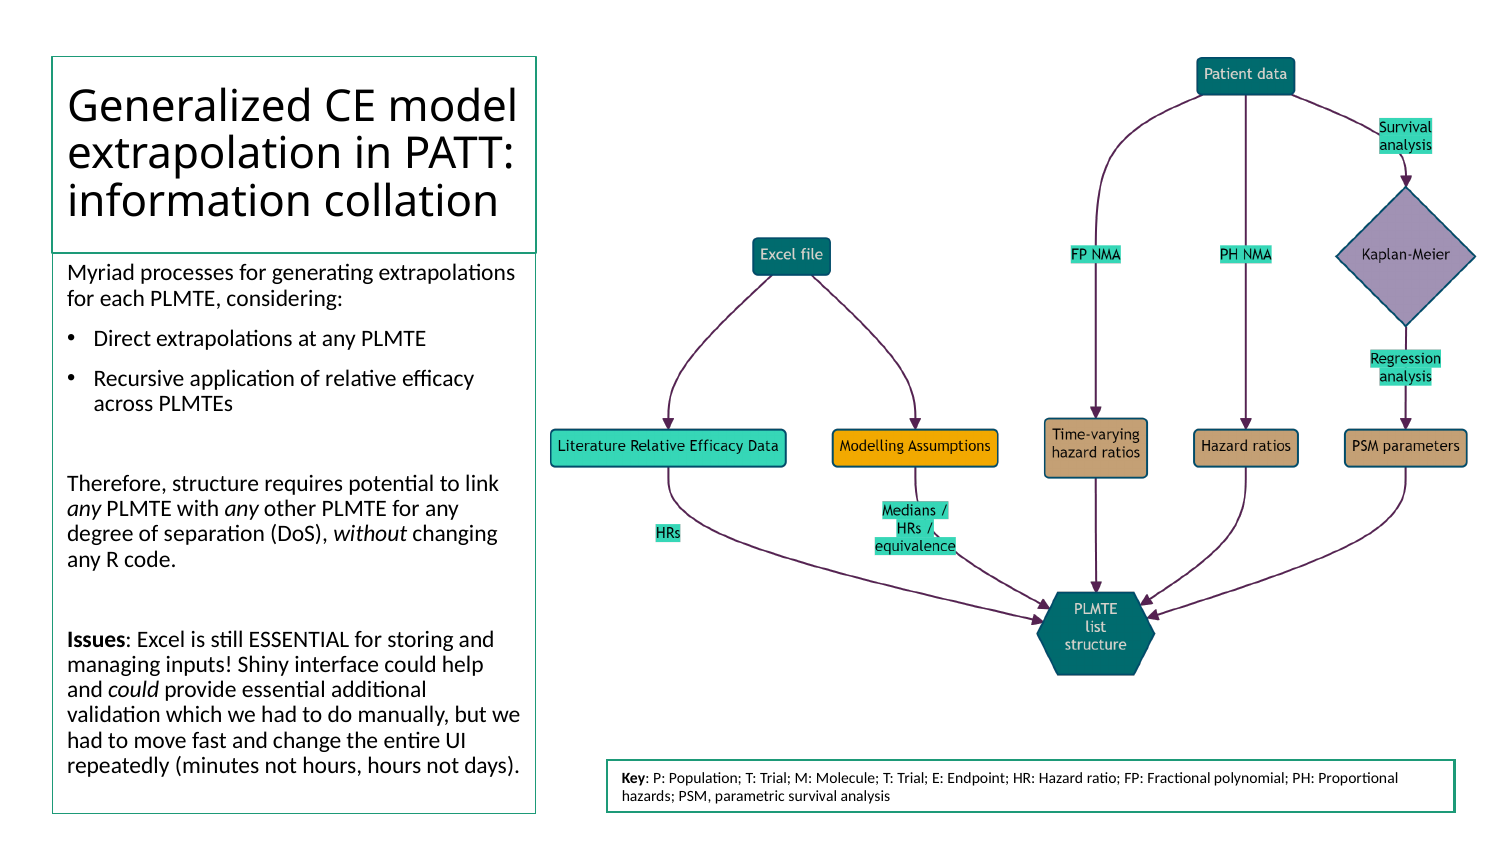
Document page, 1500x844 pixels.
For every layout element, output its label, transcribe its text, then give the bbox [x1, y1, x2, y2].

text_box Key: P: Population; T: Trial; M: Molecule; T: Trial; E: Endpoint; HR: Hazard ratio; FP: Fractional polynomial; PH: Proportional hazards; PSM, parametric survival analysis [606, 759, 1456, 813]
list Myriad processes for generating extrapolations for each PLMTE, considering: Direct extrapolations at any PLMTE Recursive application of relative efficacy across PLMTEs Therefore, structure requires potential to link any PLMTE with any other PLMTE for any degree of separation (DoS), without changing any R code. Issues: Excel is still ESSENTIAL for storing and managing inputs! Shiny interface could help and could provide essential additional validation which we had to do manually, but we had to move fast and change the entire UI repeatedly (minutes not hours, hours not days). [52, 253, 536, 814]
title Generalized CE model extrapolation in PATT: information collation [52, 56, 536, 253]
picture [543, 0, 1483, 737]
